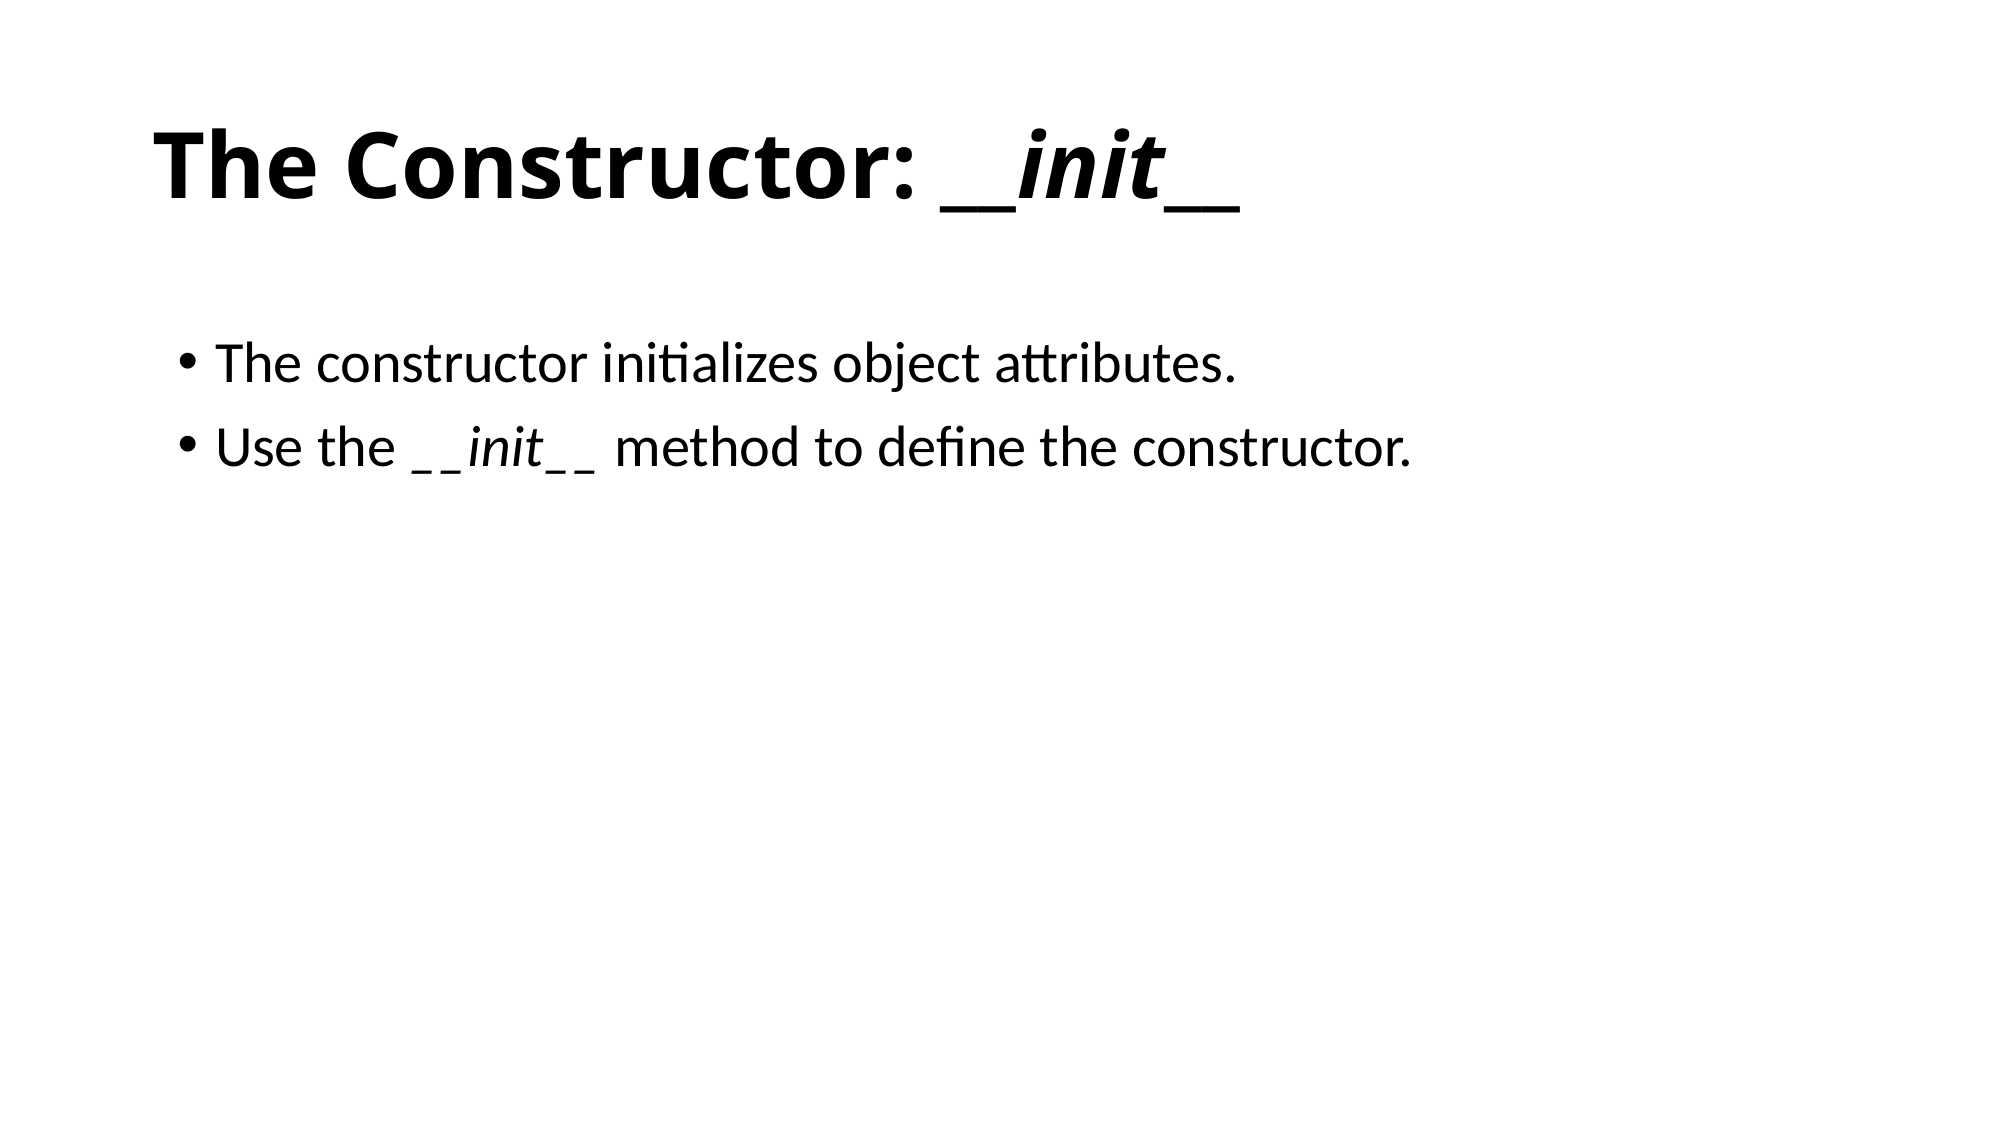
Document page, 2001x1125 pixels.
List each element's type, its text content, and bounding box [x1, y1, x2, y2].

text_box The constructor initializes object attributes. Use the __init__ method to define the constructor. [162, 324, 1946, 1039]
title The Constructor: __init__ [137, 59, 1863, 278]
